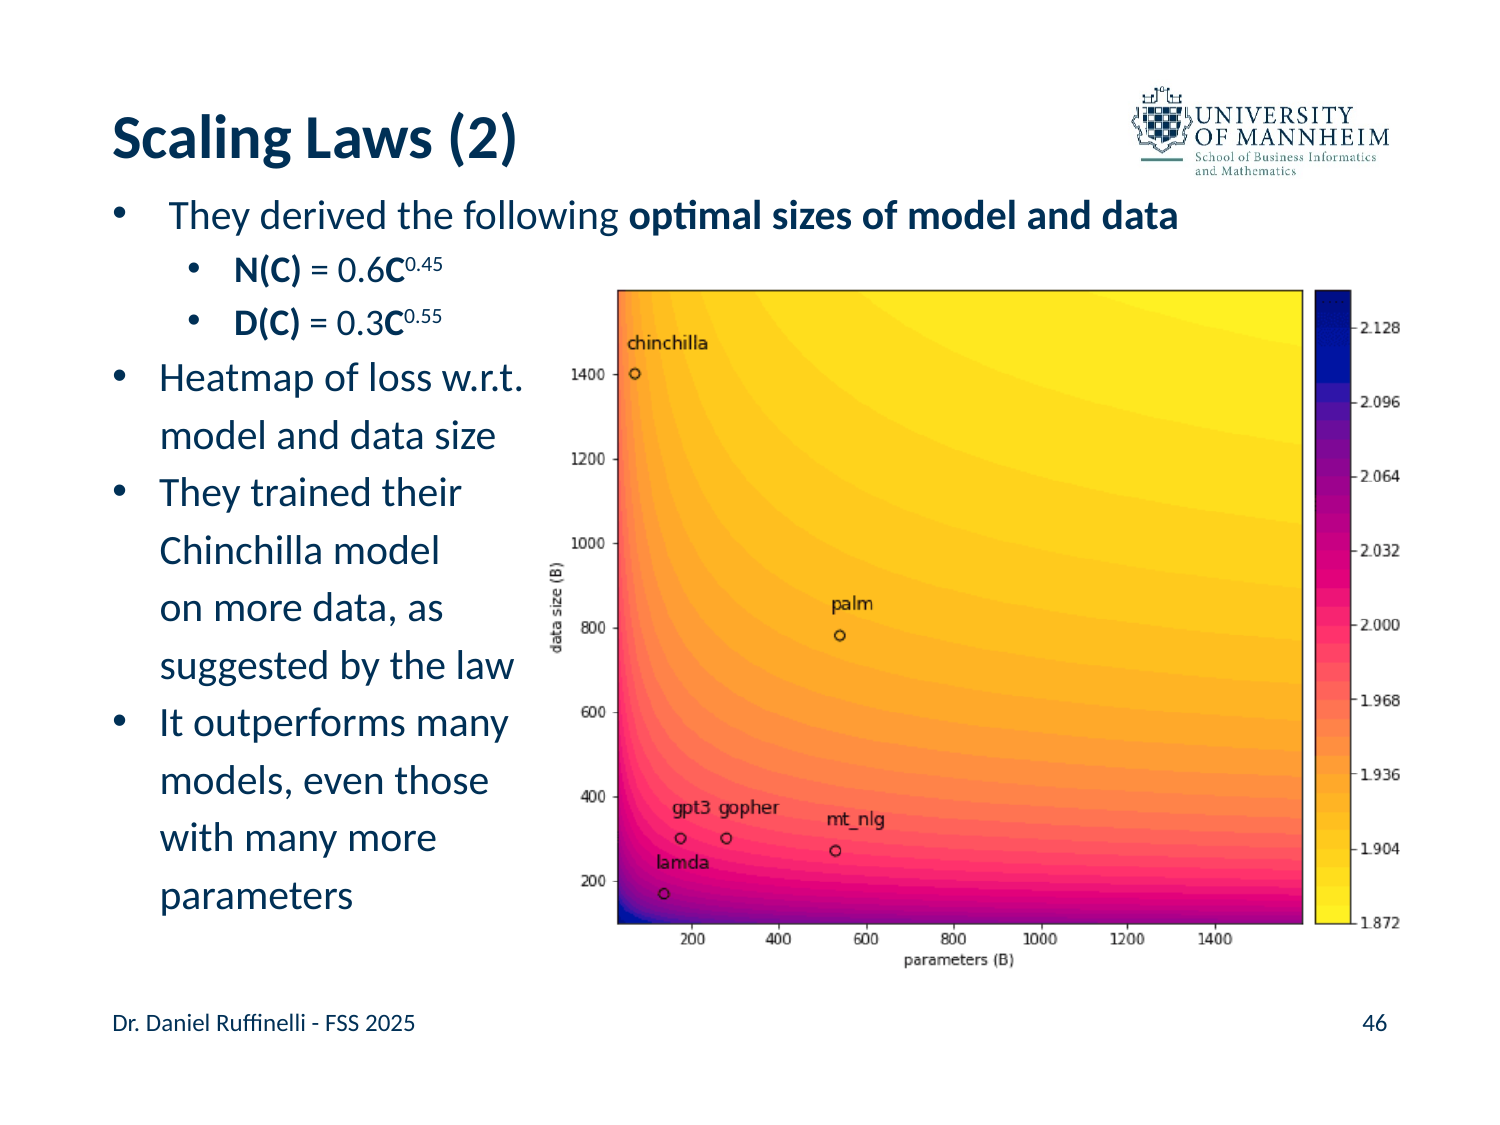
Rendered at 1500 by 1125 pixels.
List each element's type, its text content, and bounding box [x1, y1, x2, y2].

slide_number 46 [1214, 1006, 1388, 1036]
title Scaling Laws (2) [112, 95, 1055, 187]
list They derived the following optimal sizes of model and data N(C) = 0.6C0.45 D(C) = 0.3C0.55 Heatmap of loss w.r.t. model and data size They trained their Chinchilla model on more data, as suggested by the law It outperforms many models, even those with many more parameters [112, 187, 1388, 1007]
footer Dr. Daniel Ruffinelli - FSS 2025 [112, 1007, 588, 1036]
picture [1095, 57, 1425, 211]
picture [541, 281, 1407, 974]
